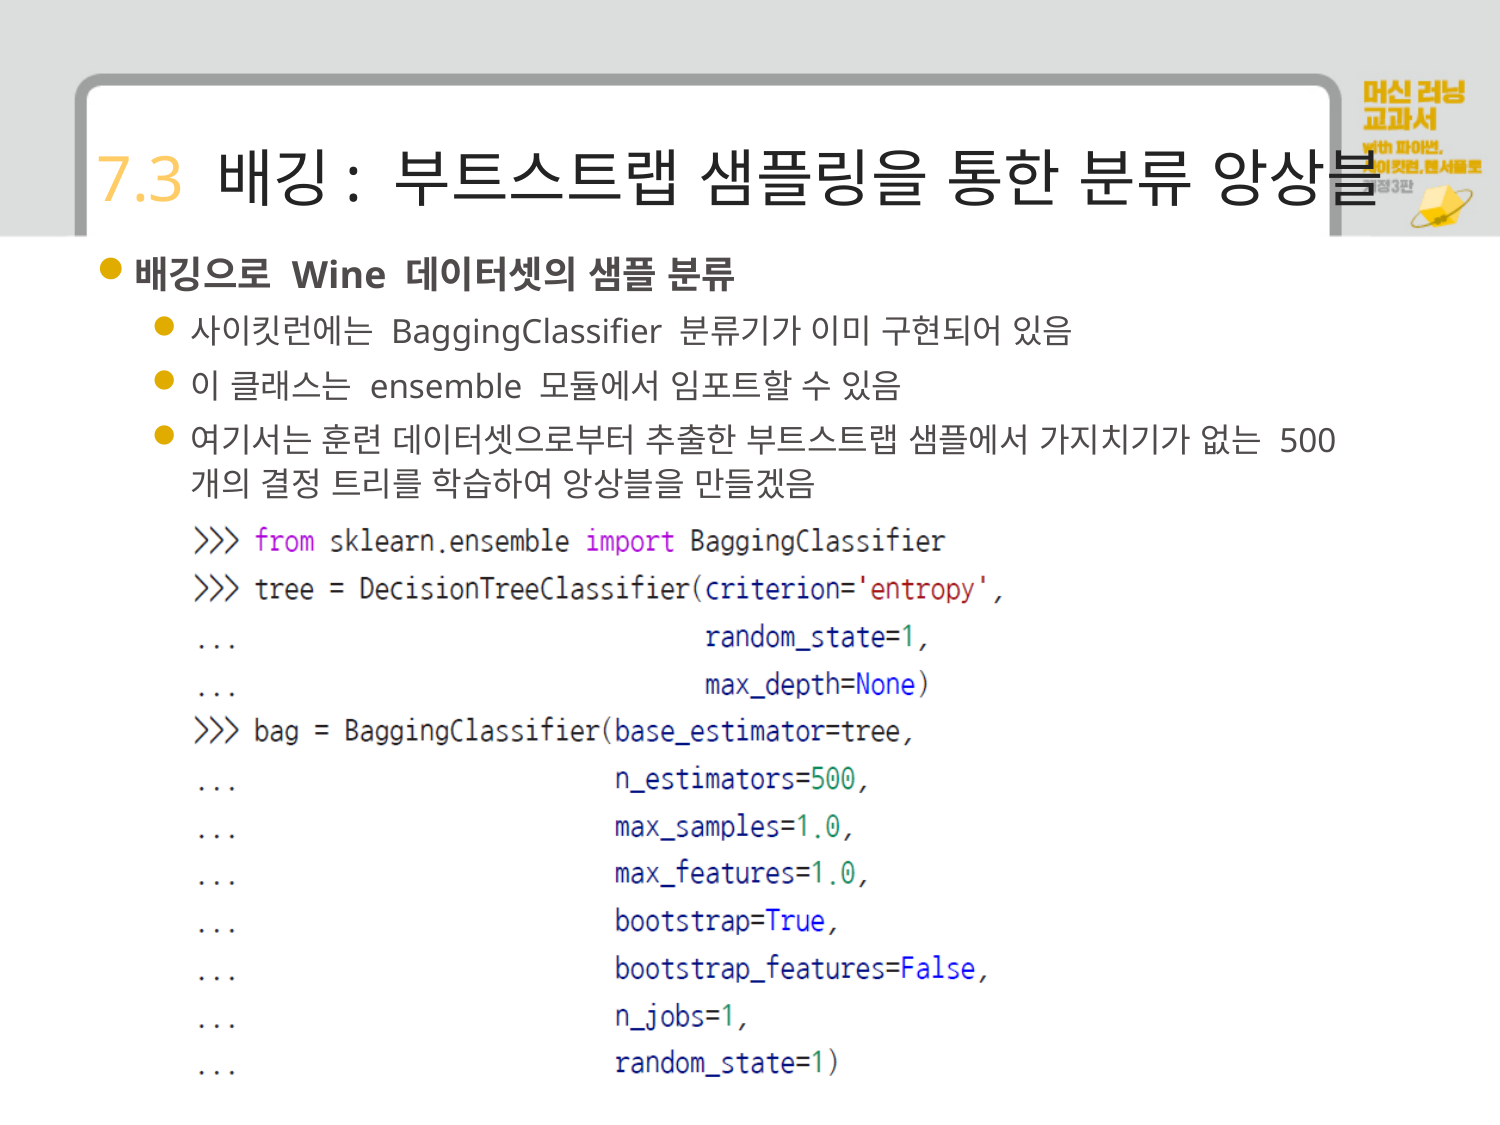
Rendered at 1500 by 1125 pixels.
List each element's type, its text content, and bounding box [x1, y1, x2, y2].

title 7.3 배깅: 부트스트랩 샘플링을 통한 분류 앙상블 [81, 90, 1412, 222]
picture [0, 0, 1500, 1125]
list 배깅으로 Wine 데이터셋의 샘플 분류 사이킷런에는 BaggingClassifier 분류기가 이미 구현되어 있음 이 클래스는 ensemble 모듈에서 임포트할 수 있음 여기서는 훈련 데이터셋으로부터 추출한 부트스트랩 샘플에서 가지치기가 없는 500개의 결정 트리를 학습하여 앙상블을 만들겠음 [81, 239, 1412, 1054]
